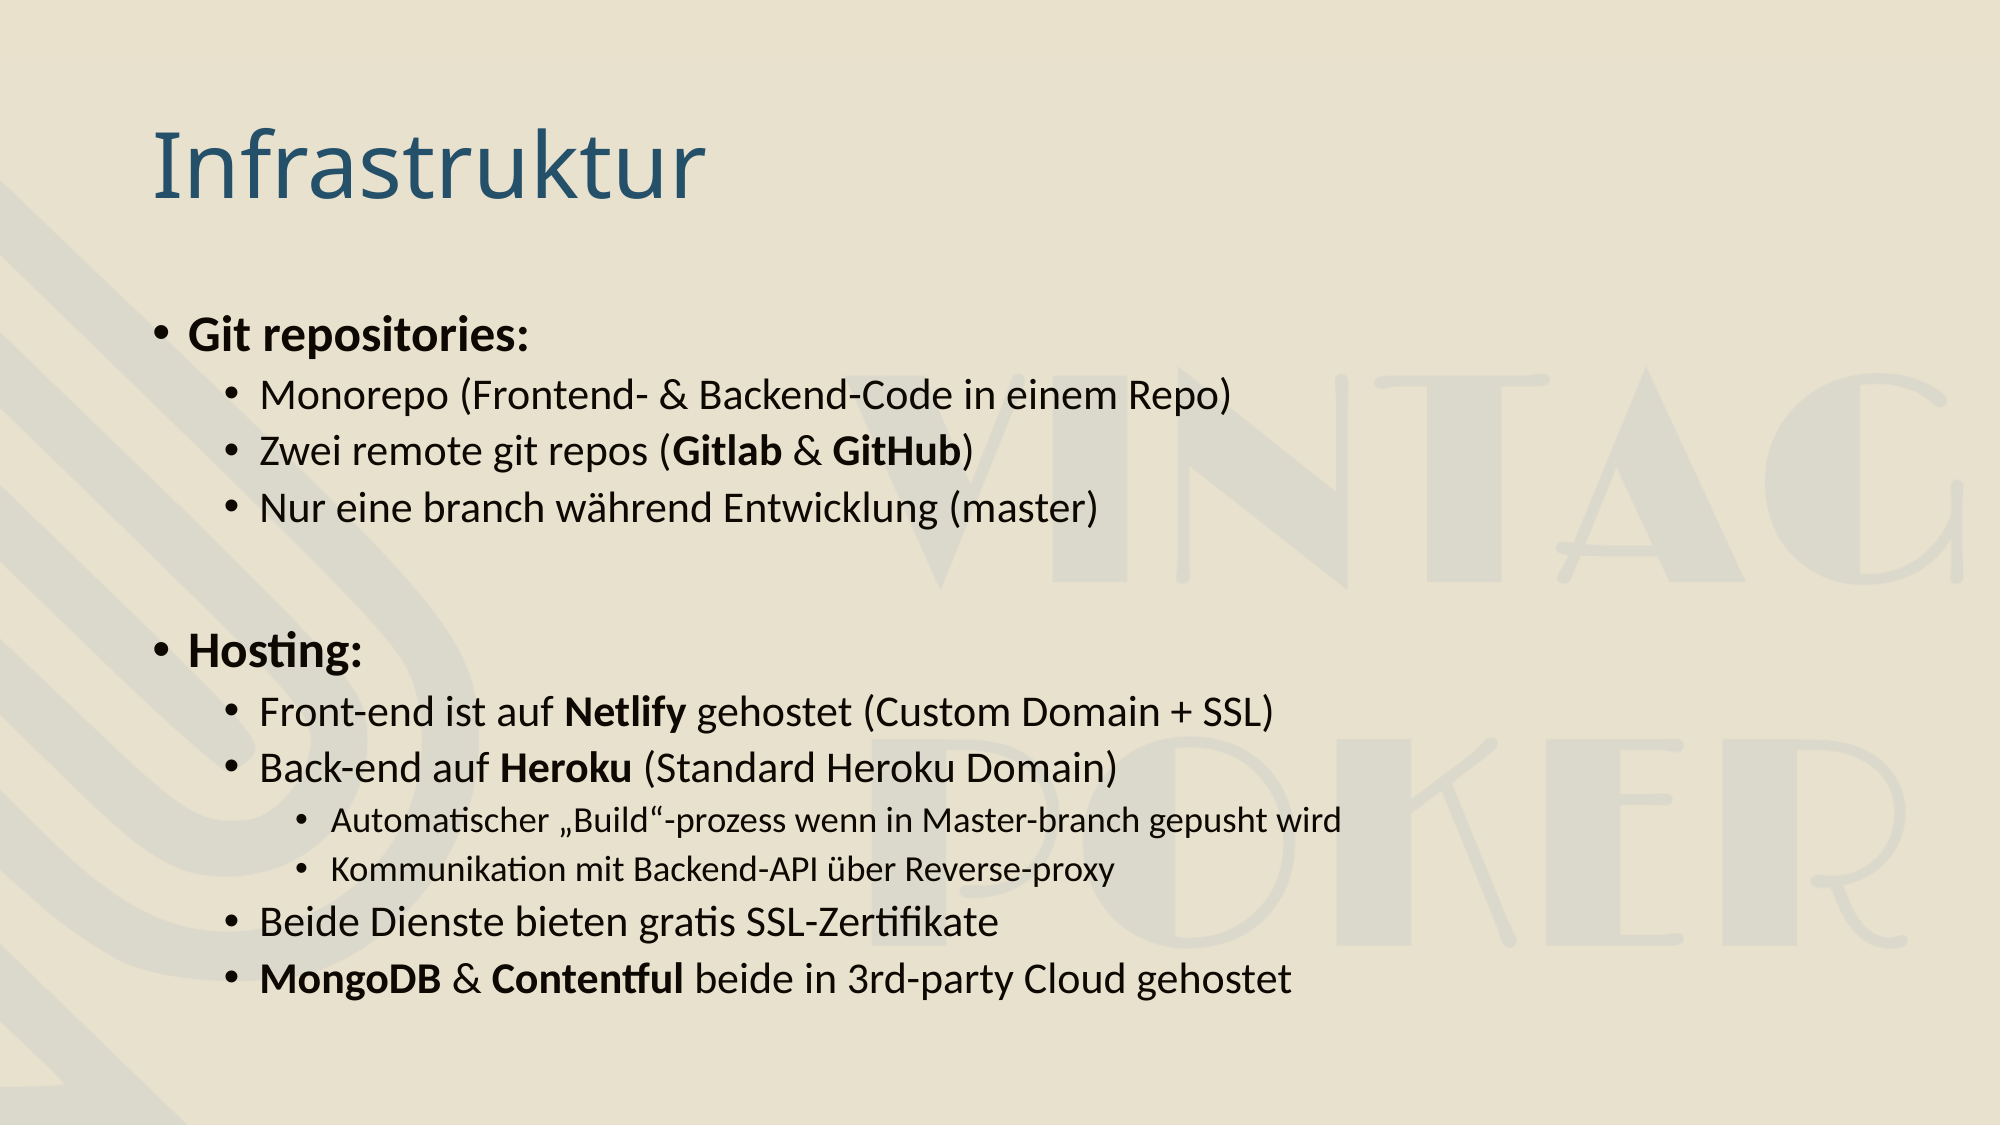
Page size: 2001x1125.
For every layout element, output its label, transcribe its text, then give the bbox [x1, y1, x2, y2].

title Infrastruktur [137, 59, 1863, 278]
list Git repositories: Monorepo (Frontend- & Backend-Code in einem Repo) Zwei remote git repos (Gitlab & GitHub) Nur eine branch während Entwicklung (master) Hosting: Front-end ist auf Netlify gehostet (Custom Domain + SSL) Back-end auf Heroku (Standard Heroku Domain) Automatischer „Build“-prozess wenn in Master-branch gepusht wird Kommunikation mit Backend-API über Reverse-proxy Beide Dienste bieten gratis SSL-Zertifikate MongoDB & Contentful beide in 3rd-party Cloud gehostet [137, 299, 1863, 1014]
